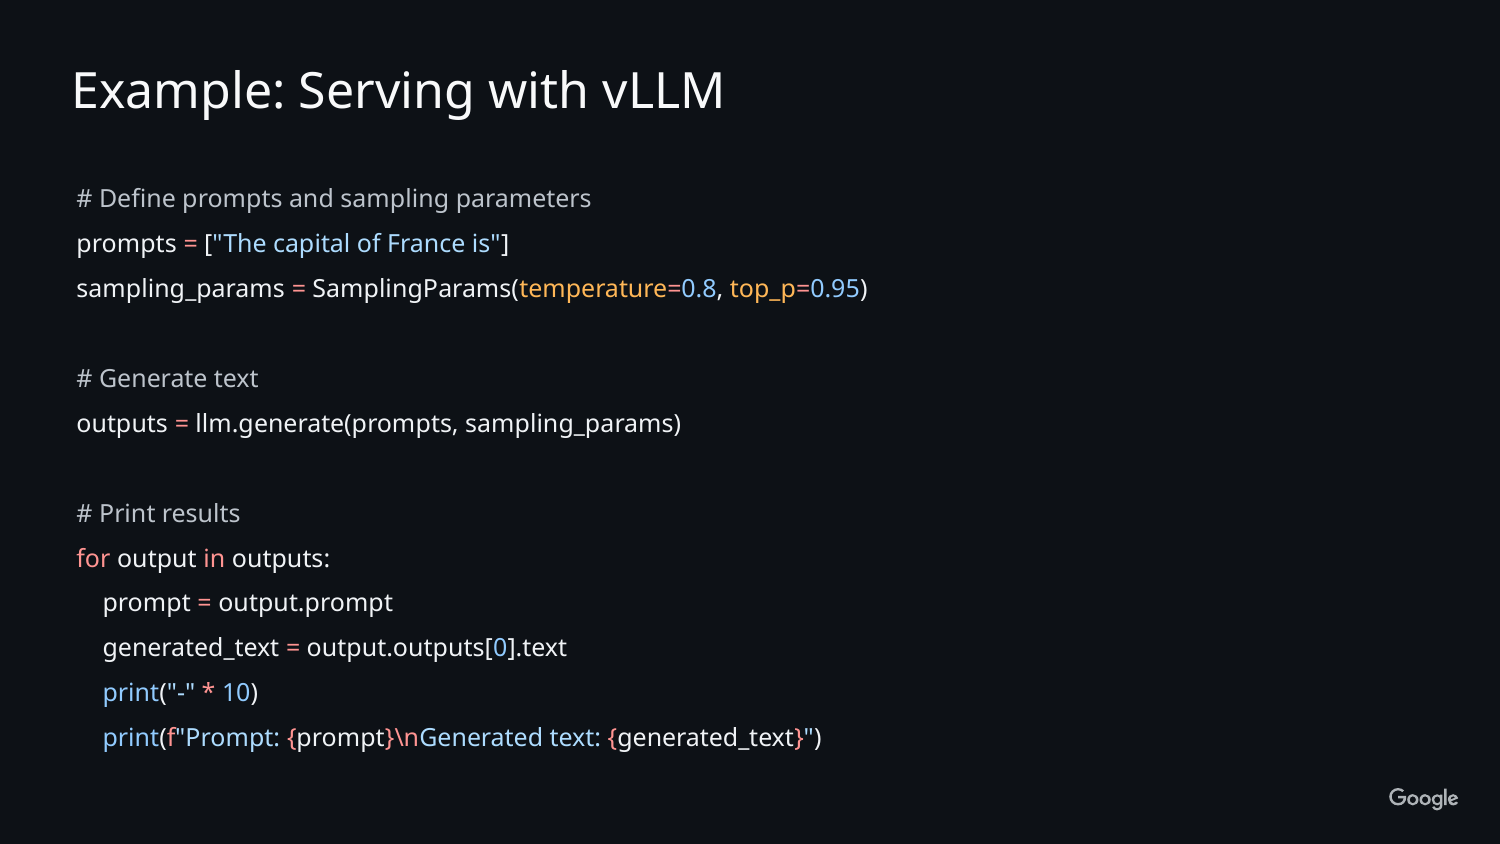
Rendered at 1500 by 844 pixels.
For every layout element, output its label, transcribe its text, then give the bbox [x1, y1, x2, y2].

title Example: Serving with vLLM [56, 43, 1313, 215]
text_box # Define prompts and sampling parameters prompts = ["The capital of France is"] sampling_params = SamplingParams(temperature=0.8, top_p=0.95) # Generate text outputs = llm.generate(prompts, sampling_params) # Print results for output in outputs: prompt = output.prompt generated_text = output.outputs[0].text print("-" * 10) print(f"Prompt: {prompt}\nGenerated text: {generated_text}") [61, 153, 1432, 767]
